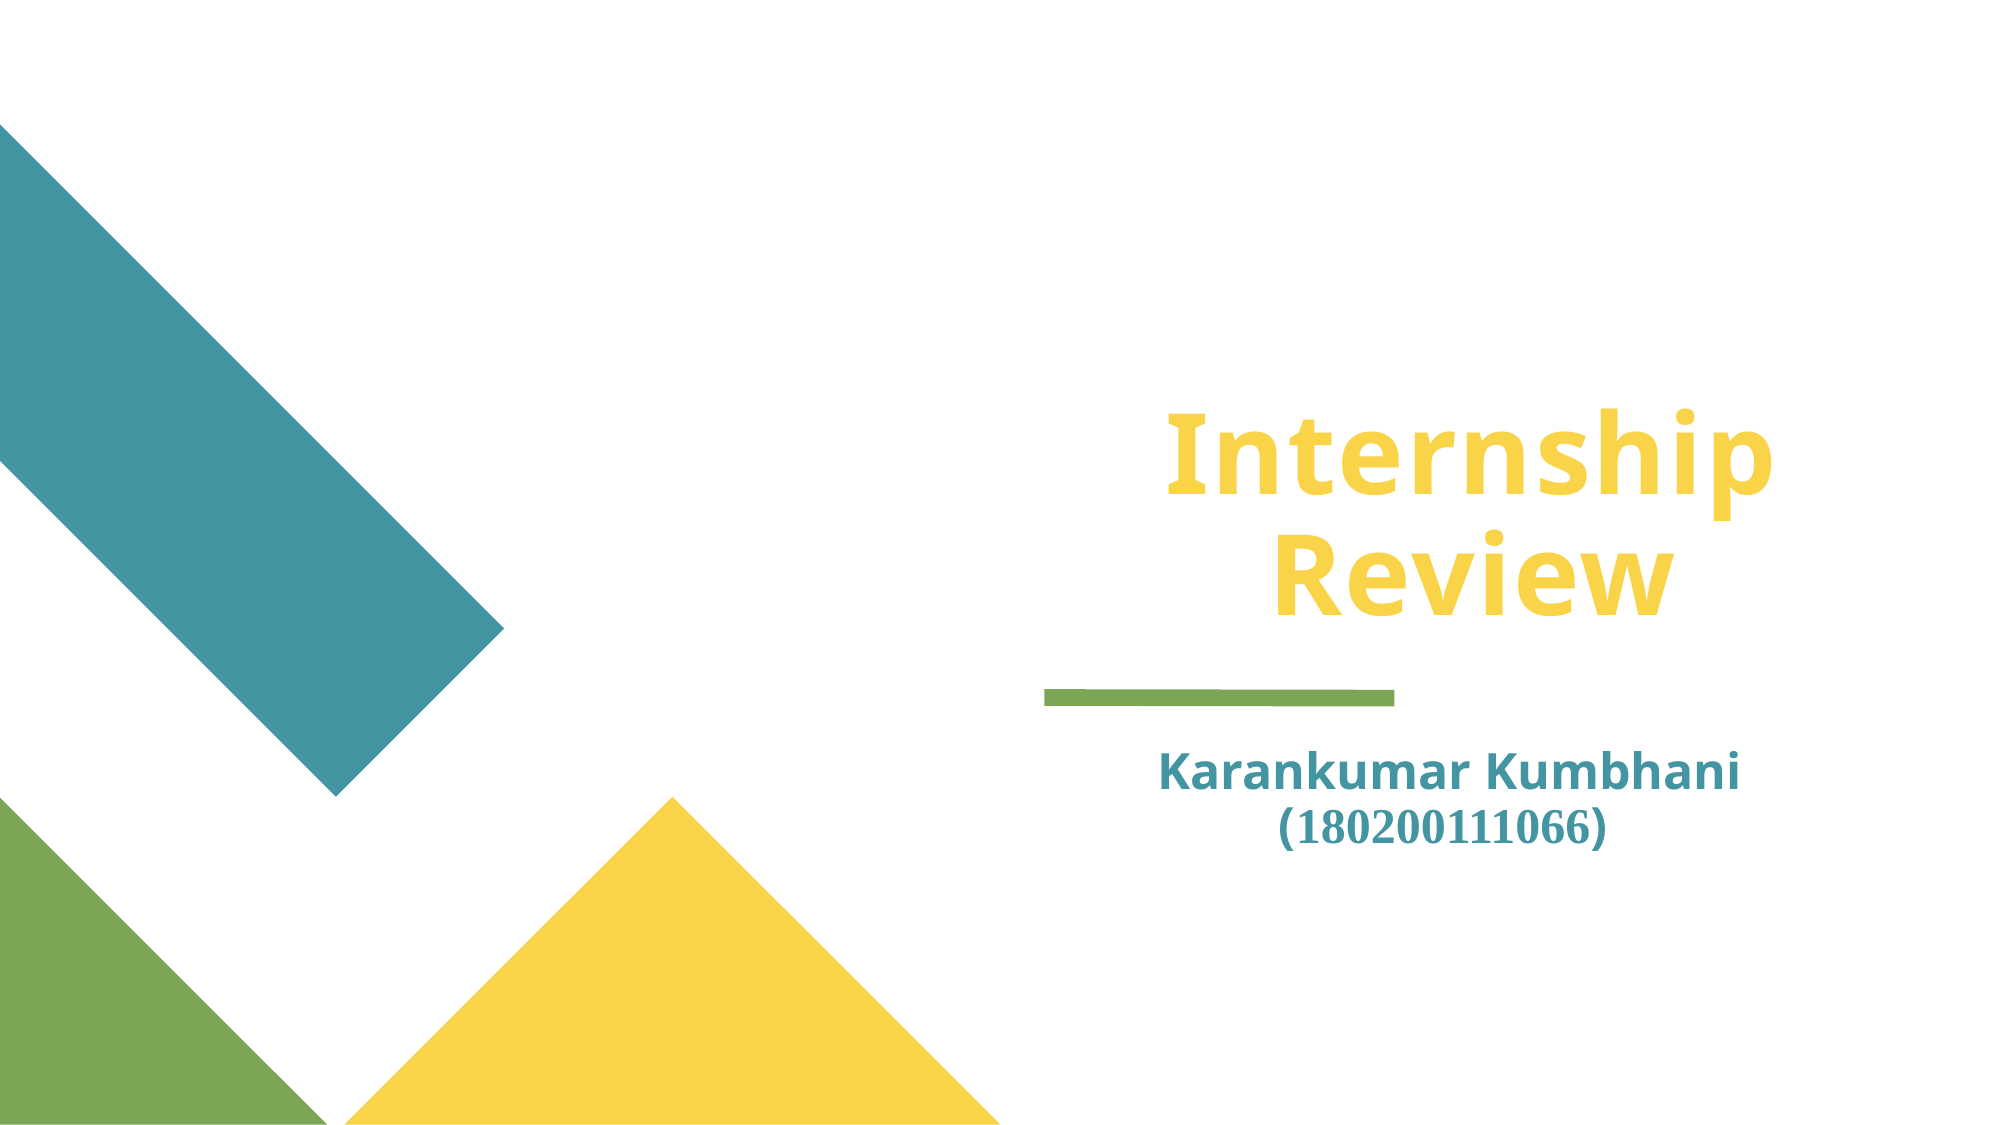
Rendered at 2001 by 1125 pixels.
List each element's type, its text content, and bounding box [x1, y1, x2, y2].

list Karankumar Kumbhani (180200111066) [999, 746, 1900, 986]
title Internship Review [999, 194, 1946, 641]
